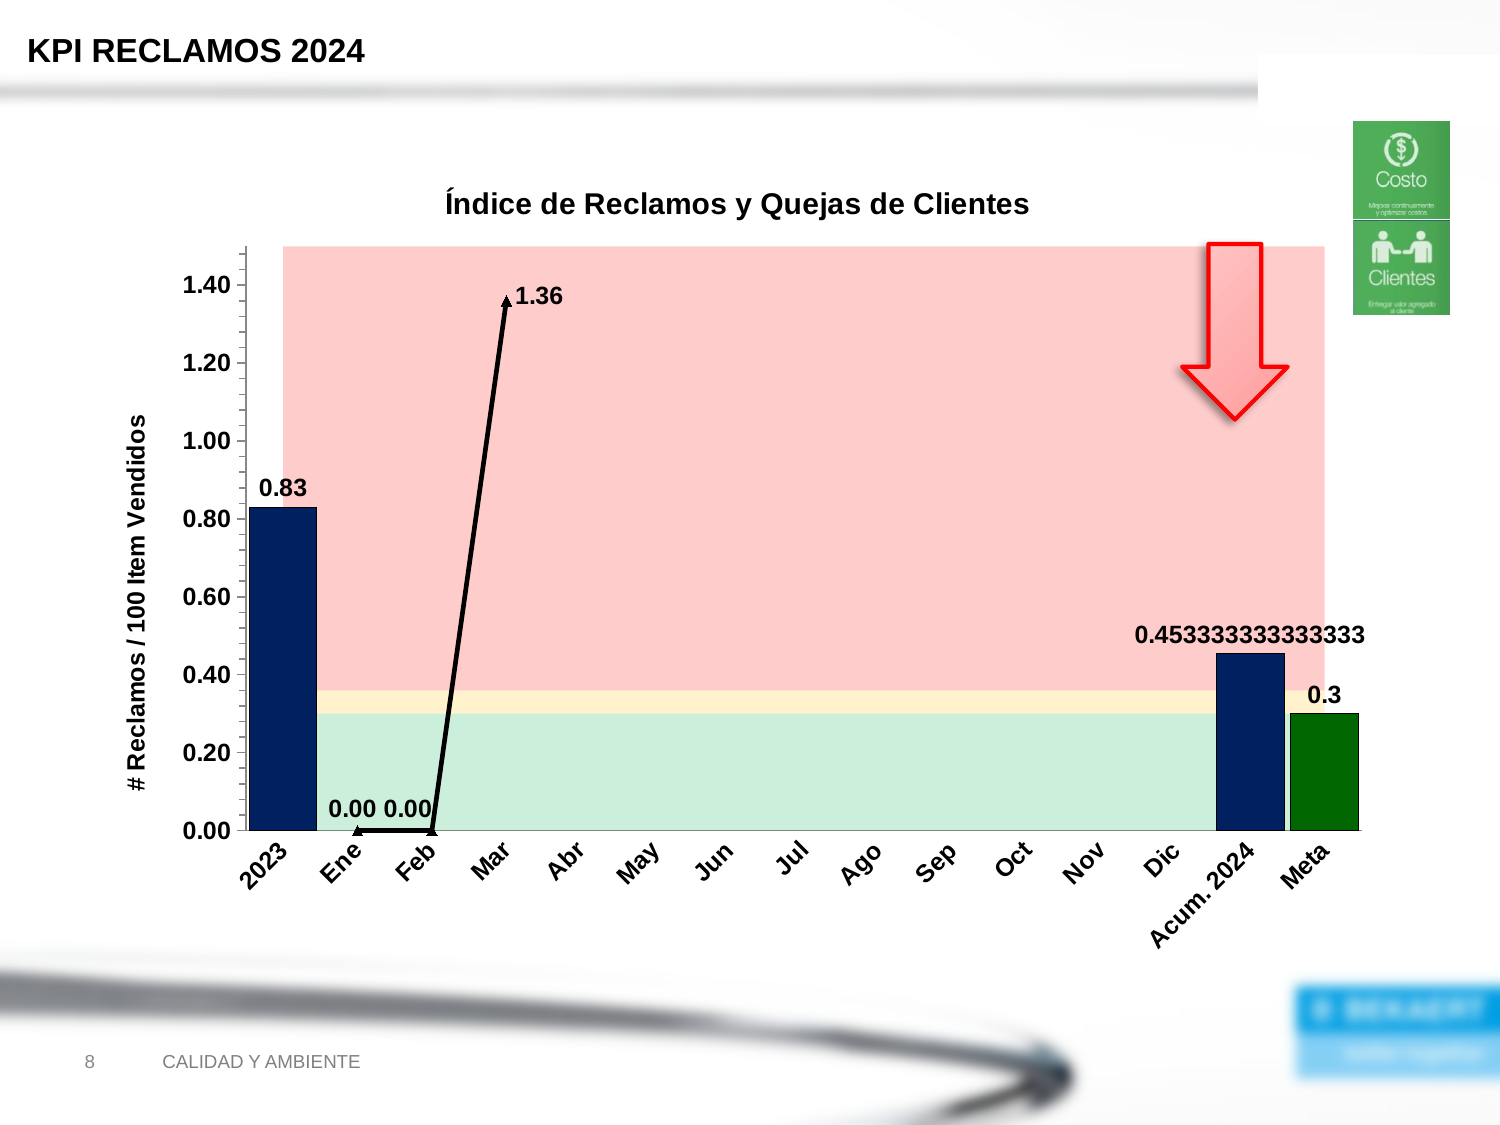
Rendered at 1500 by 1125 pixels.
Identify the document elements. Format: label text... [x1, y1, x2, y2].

chart [88, 154, 1389, 971]
picture [0, 0, 1500, 1125]
text_box KPI RECLAMOS 2024 [3, 24, 1105, 78]
text_box CALIDAD Y AMBIENTE [147, 1042, 709, 1103]
slide_number 8 [69, 1042, 144, 1103]
